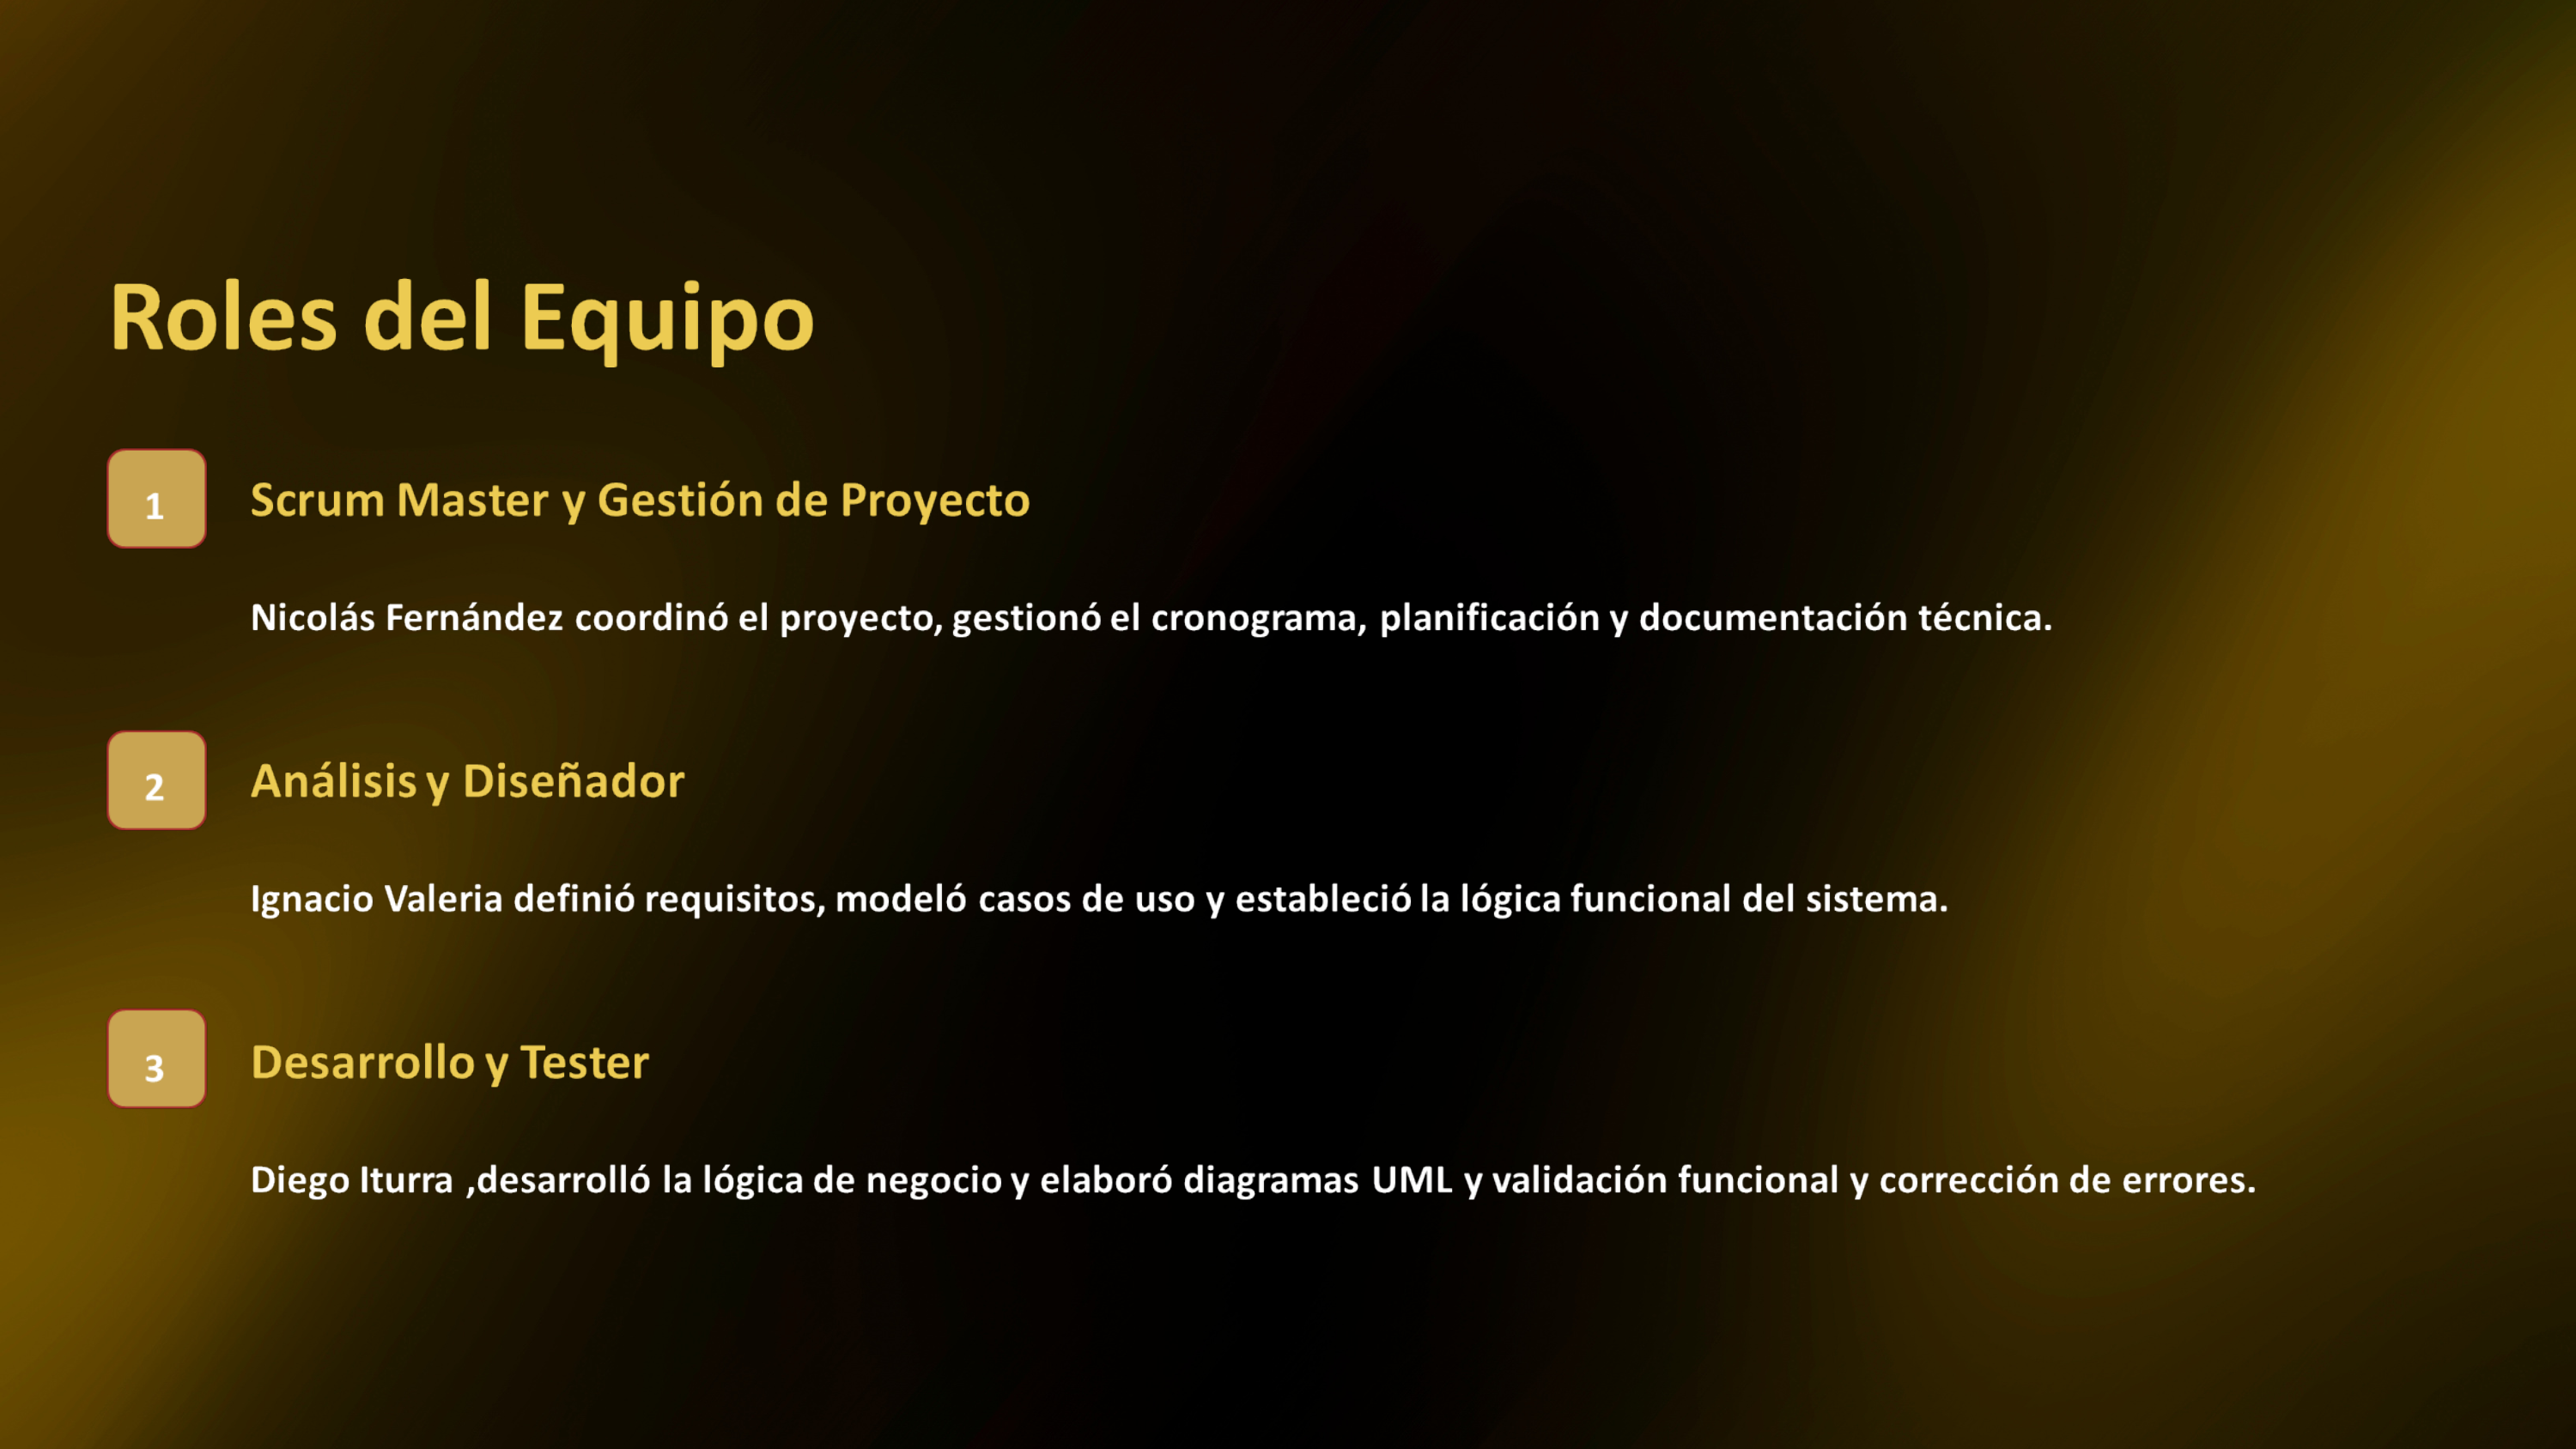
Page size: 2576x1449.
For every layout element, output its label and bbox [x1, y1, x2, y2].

text_box [0, 0, 2576, 1449]
text_box [44, 220, 2532, 1228]
